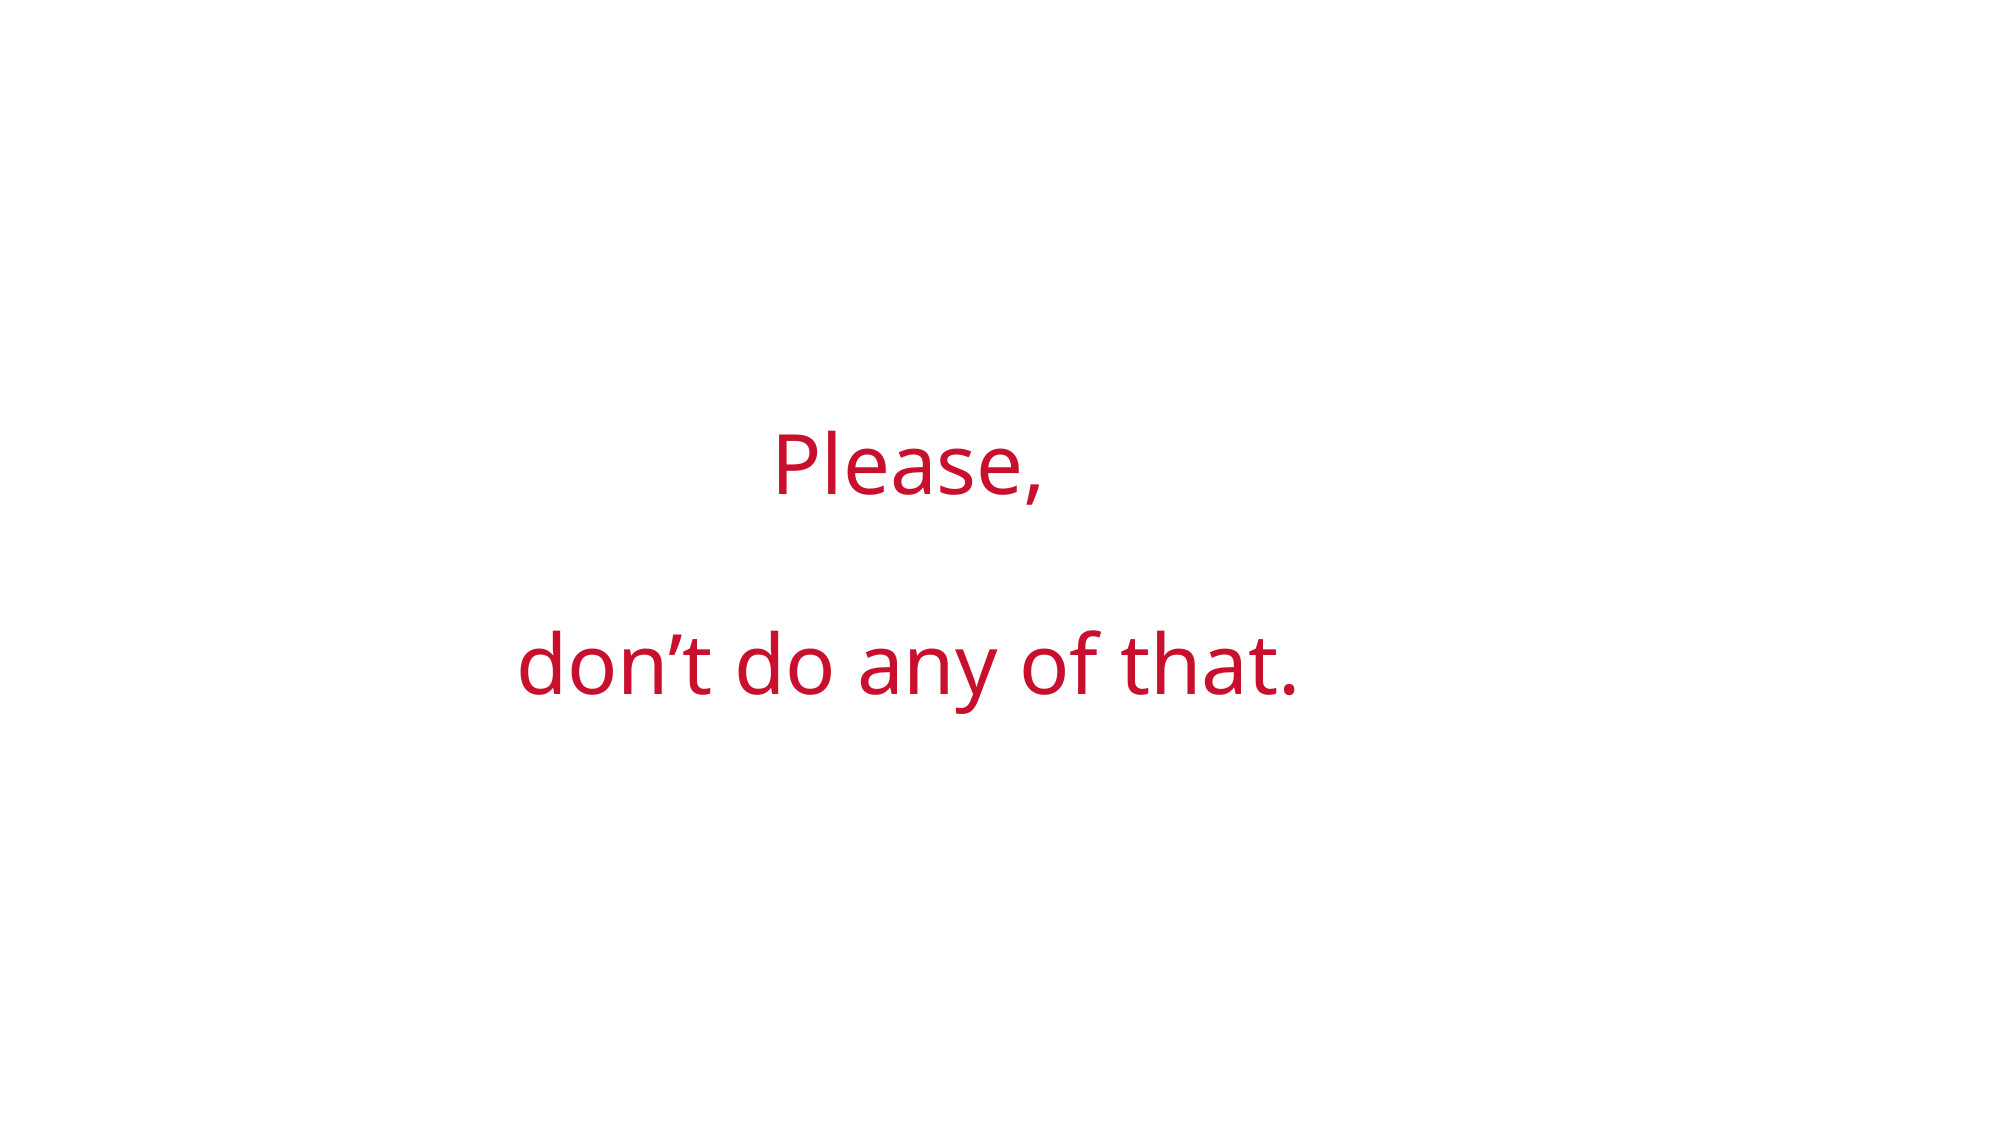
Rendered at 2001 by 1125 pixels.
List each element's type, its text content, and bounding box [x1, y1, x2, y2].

text_box Please, don’t do any of that. [369, 403, 1449, 719]
